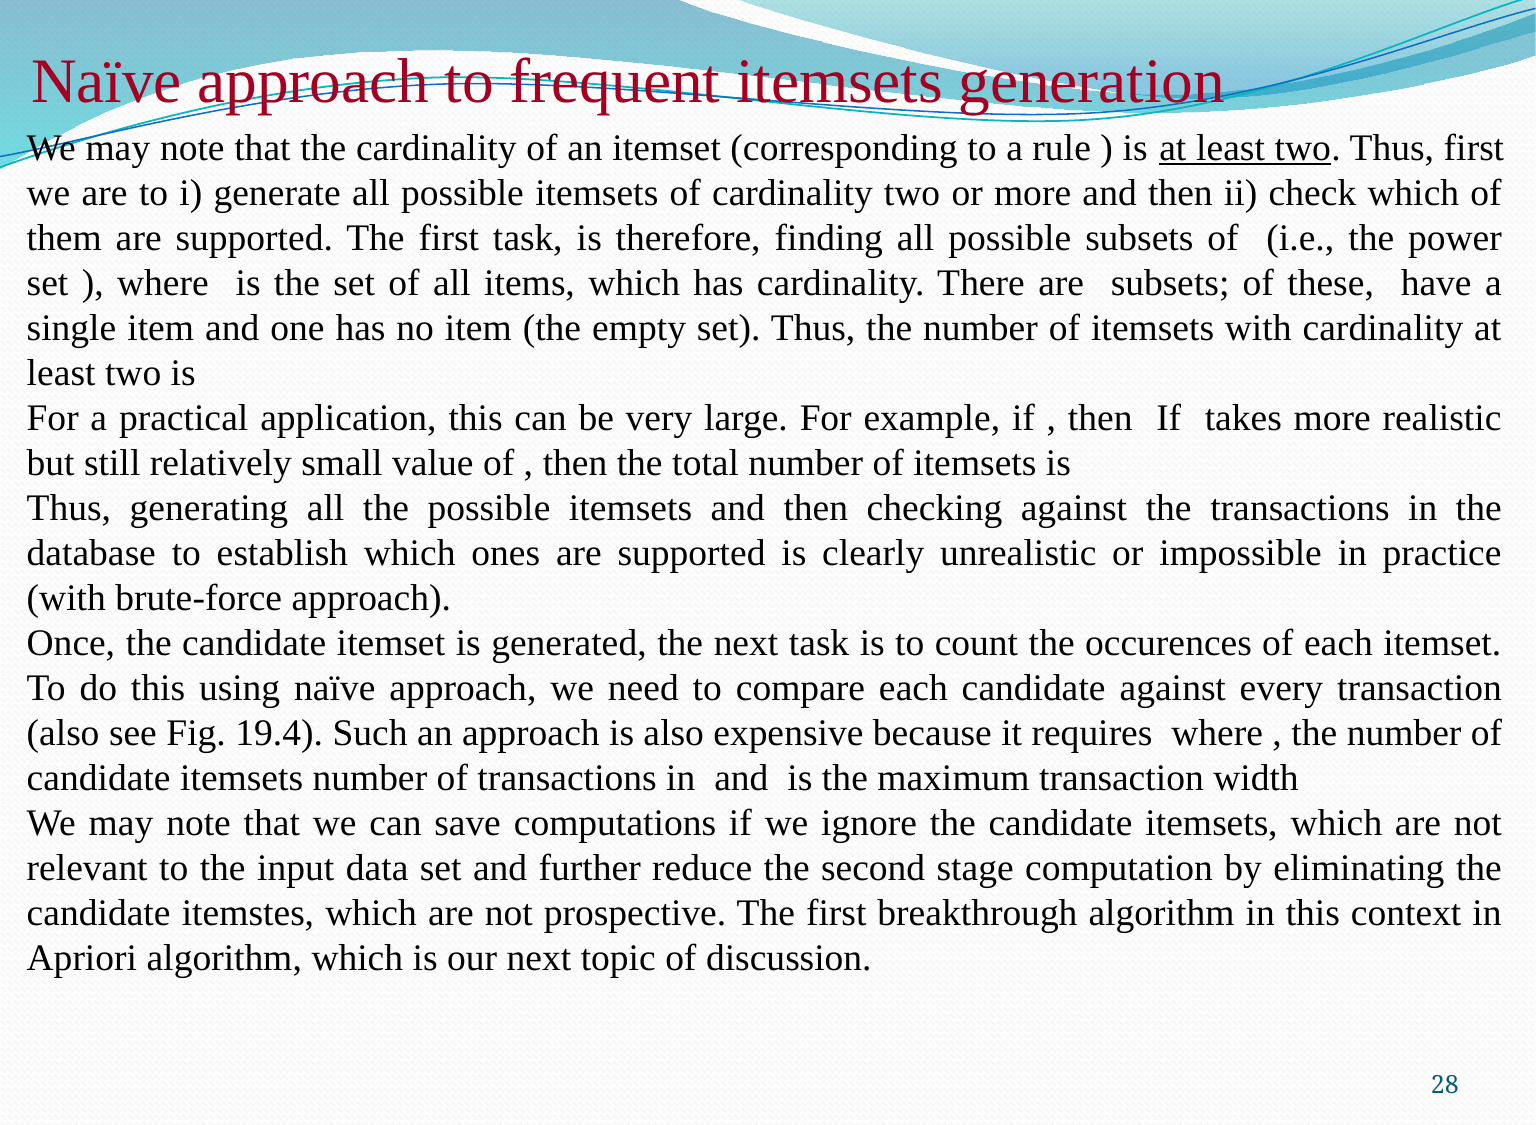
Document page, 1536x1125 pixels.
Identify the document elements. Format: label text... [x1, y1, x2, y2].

list [39, 155, 1492, 1125]
slide_number 28 [1330, 1042, 1459, 1103]
title Naïve approach to frequent itemsets generation [31, 30, 1536, 116]
